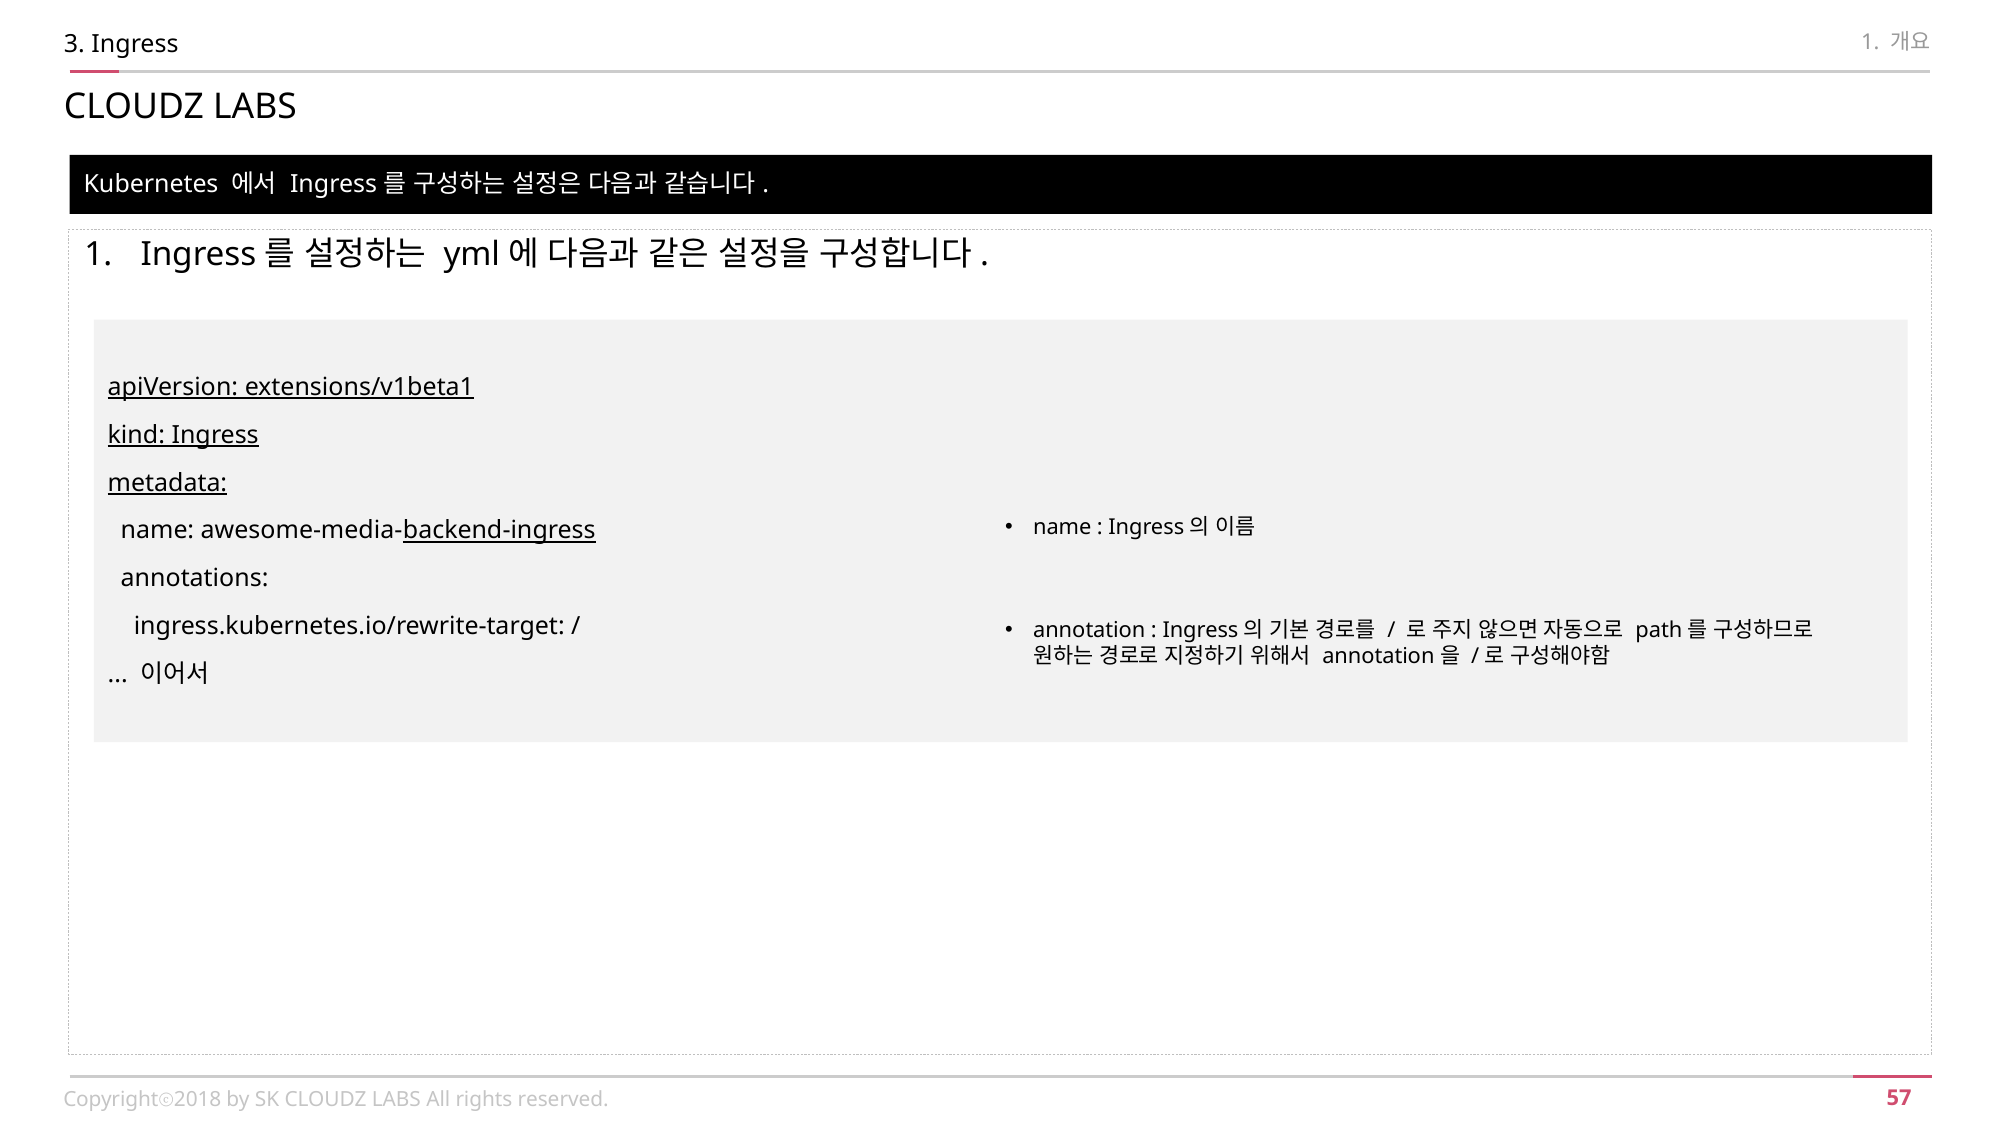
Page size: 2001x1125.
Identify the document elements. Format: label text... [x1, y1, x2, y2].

text_box name : Ingress의 이름 [990, 505, 1860, 547]
list 1. 개요 [1159, 30, 1931, 79]
text_box Ingress를 설정하는 yml에 다음과 같은 설정을 구성합니다. [69, 225, 1972, 919]
text_box annotation : Ingress의 기본 경로를 / 로 주지 않으면 자동으로 path를 구성하므로 원하는 경로로 지정하기 위해서 annotation을 /로 구성해야함 [990, 608, 1860, 676]
list apiVersion: extensions/v1beta1 kind: Ingress metadata: name: awesome-media-backend-ingress annotations: ingress.kubernetes.io/rewrite-target: / ... 이어서 [93, 319, 1908, 743]
list Kubernetes 에서 Ingress를 구성하는 설정은 다음과 같습니다. [69, 154, 1933, 214]
list 3. Ingress [50, 30, 1153, 78]
list CLOUDZ LABS [50, 79, 1931, 144]
footer Copyrightⓒ2018 by SK CLOUDZ LABS All rights reserved. [48, 1072, 1102, 1124]
